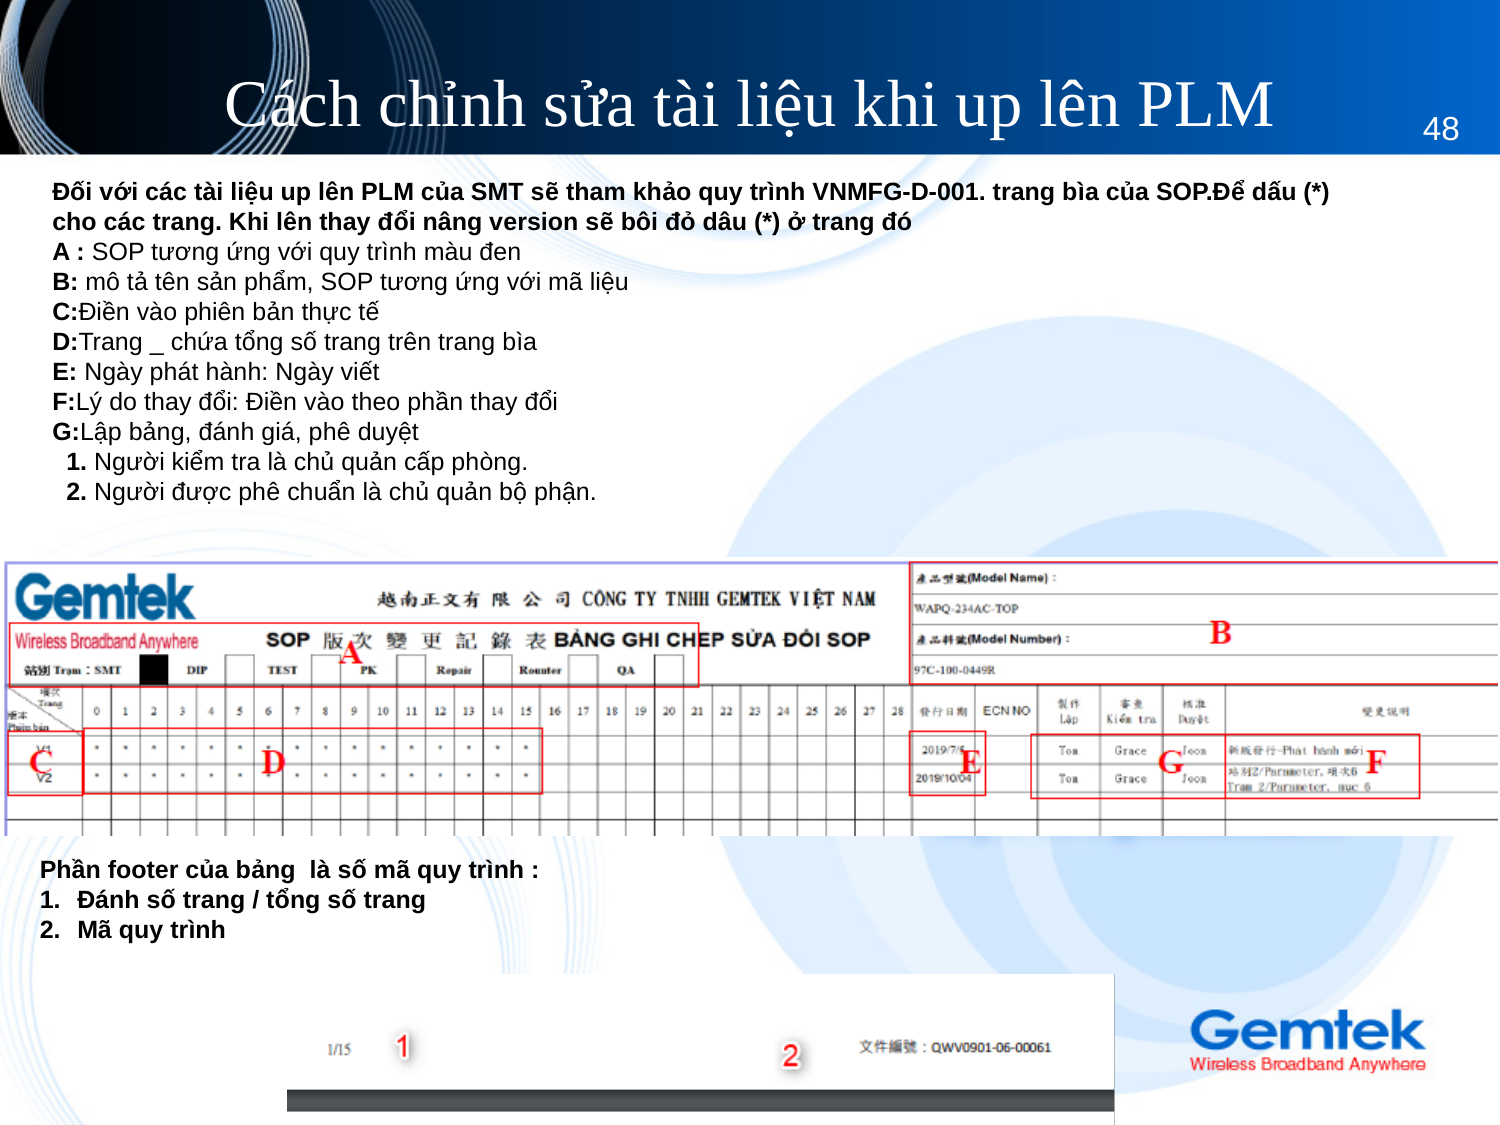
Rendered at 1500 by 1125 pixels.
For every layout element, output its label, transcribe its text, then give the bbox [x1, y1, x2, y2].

text_box Phần footer của bảng là số mã quy trình : Đánh số trang / tổng số trang Mã quy trình [24, 846, 1338, 951]
picture [0, 0, 1500, 1125]
text_box Đối với các tài liệu up lên PLM của SMT sẽ tham khảo quy trình VNMFG-D-001. trang bìa của SOP.Để dấu (*) cho các trang. Khi lên thay đổi nâng version sẽ bôi đỏ dâu (*) ở trang đó A : SOP tương ứng với quy trình màu đen B: mô tả tên sản phẩm, SOP tương ứng với mã liệu C:Điền vào phiên bản thực tế D:Trang _ chứa tổng số trang trên trang bìa E: Ngày phát hành: Ngày viết F:Lý do thay đổi: Điền vào theo phần thay đổi G:Lập bảng, đánh giá, phê duyệt 1. Người kiểm tra là chủ quản cấp phòng. 2. Người được phê chuẩn là chủ quản bộ phận. [37, 168, 1350, 555]
title Cách chỉnh sửa tài liệu khi up lên PLM [111, 49, 1388, 151]
slide_number 48 [1399, 99, 1476, 151]
